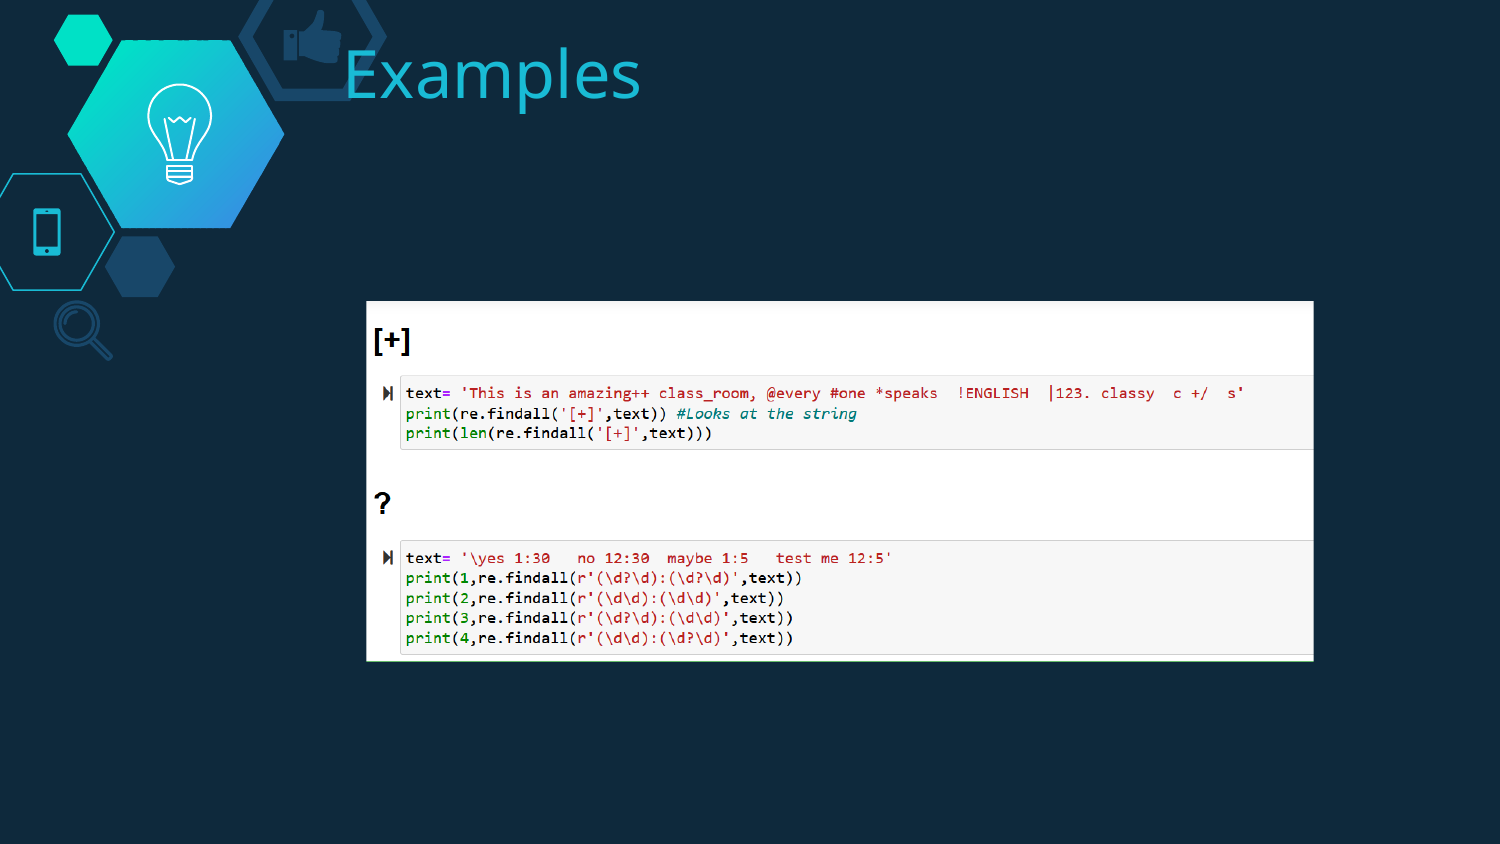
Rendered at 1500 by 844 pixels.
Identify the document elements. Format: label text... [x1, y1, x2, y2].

picture [365, 301, 1314, 662]
title Examples [327, 34, 1399, 128]
